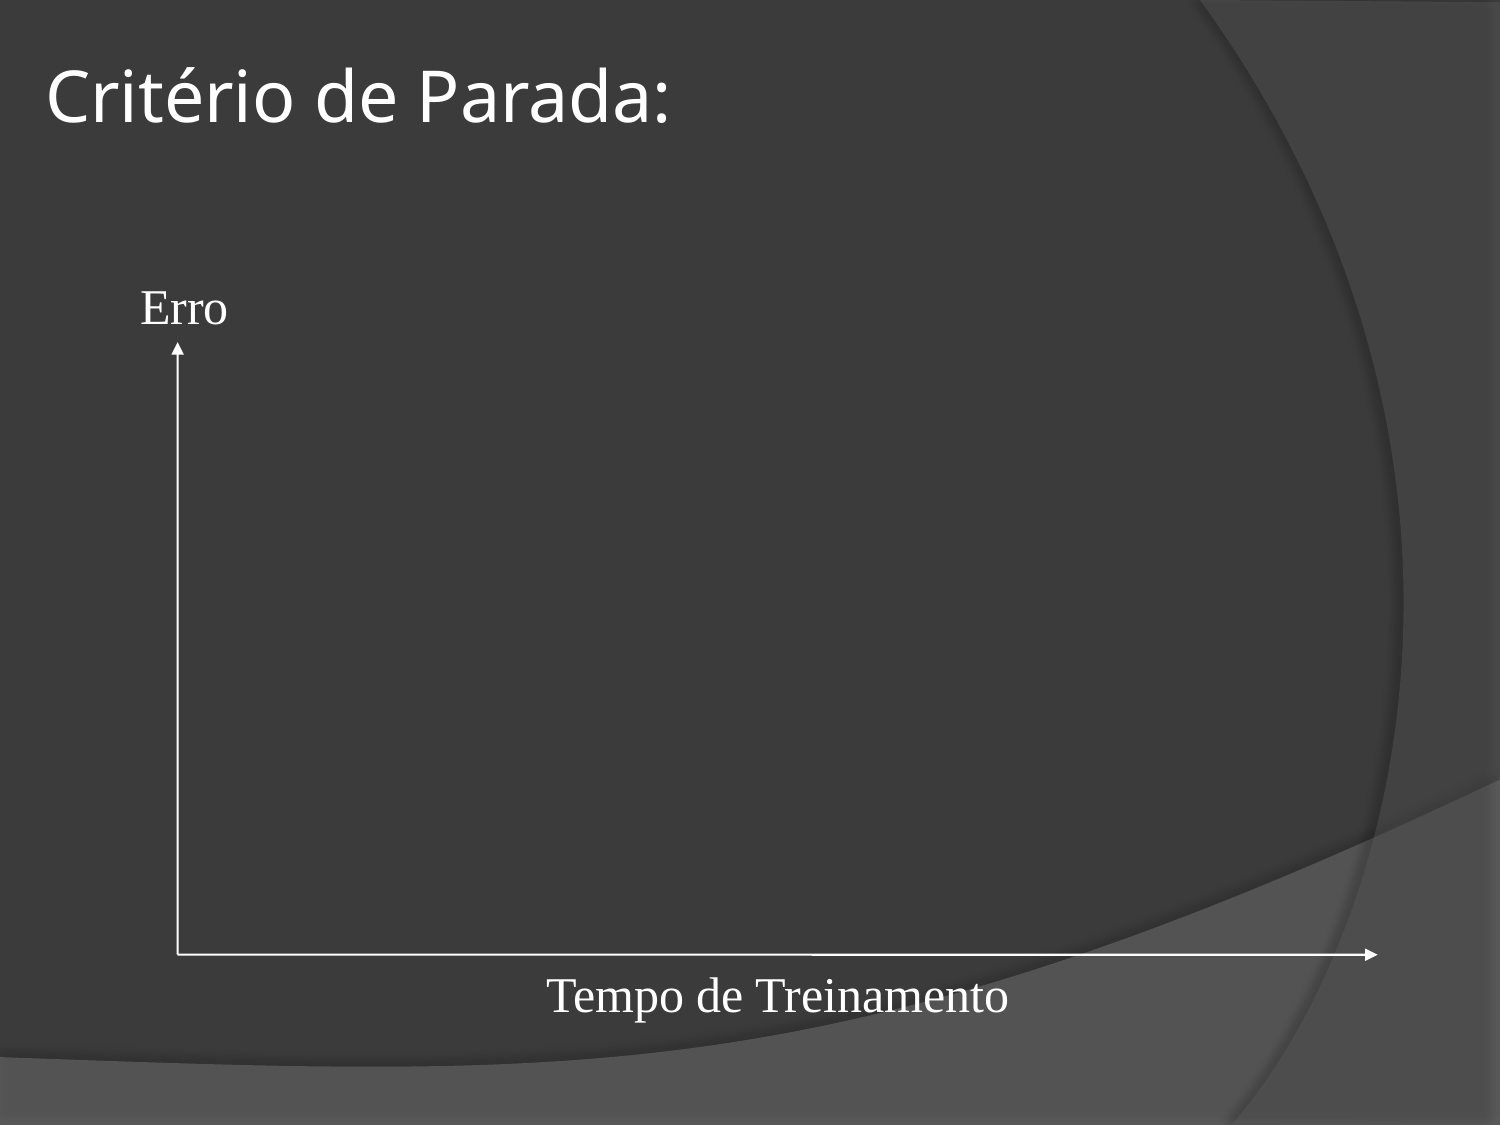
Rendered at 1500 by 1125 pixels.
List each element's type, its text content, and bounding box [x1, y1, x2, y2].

text_box Tempo de Treinamento [531, 954, 1025, 1030]
text_box [1025, 948, 1378, 961]
title Critério de Parada: [37, 42, 1475, 231]
text_box Erro [125, 267, 244, 342]
text_box [171, 342, 184, 955]
